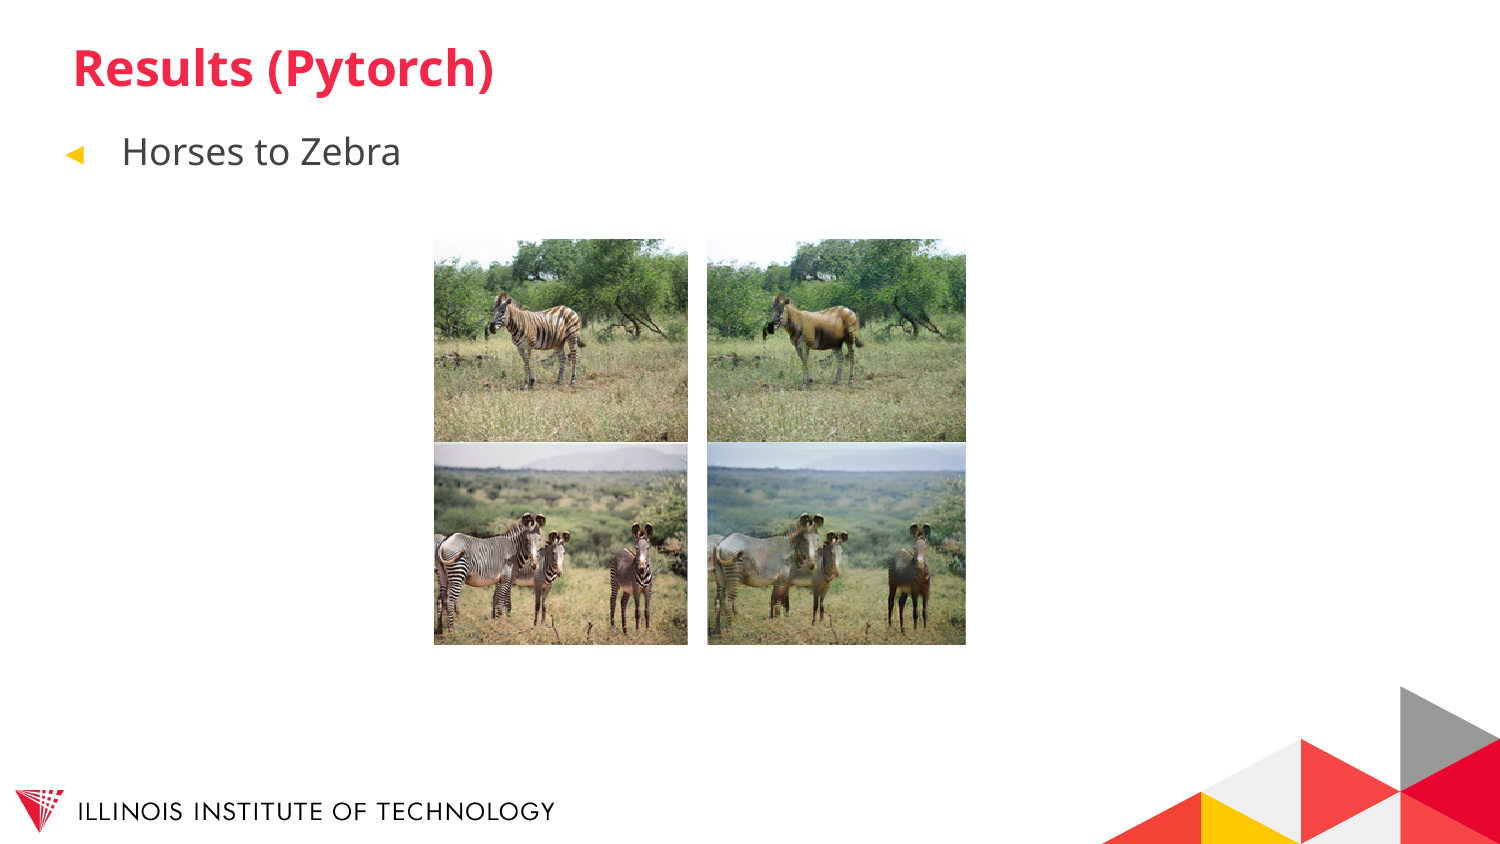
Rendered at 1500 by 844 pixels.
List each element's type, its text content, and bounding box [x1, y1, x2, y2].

title Results (Pytorch) [57, 21, 1245, 113]
list Horses to Zebra [31, 113, 1444, 786]
picture [15, 239, 1229, 844]
